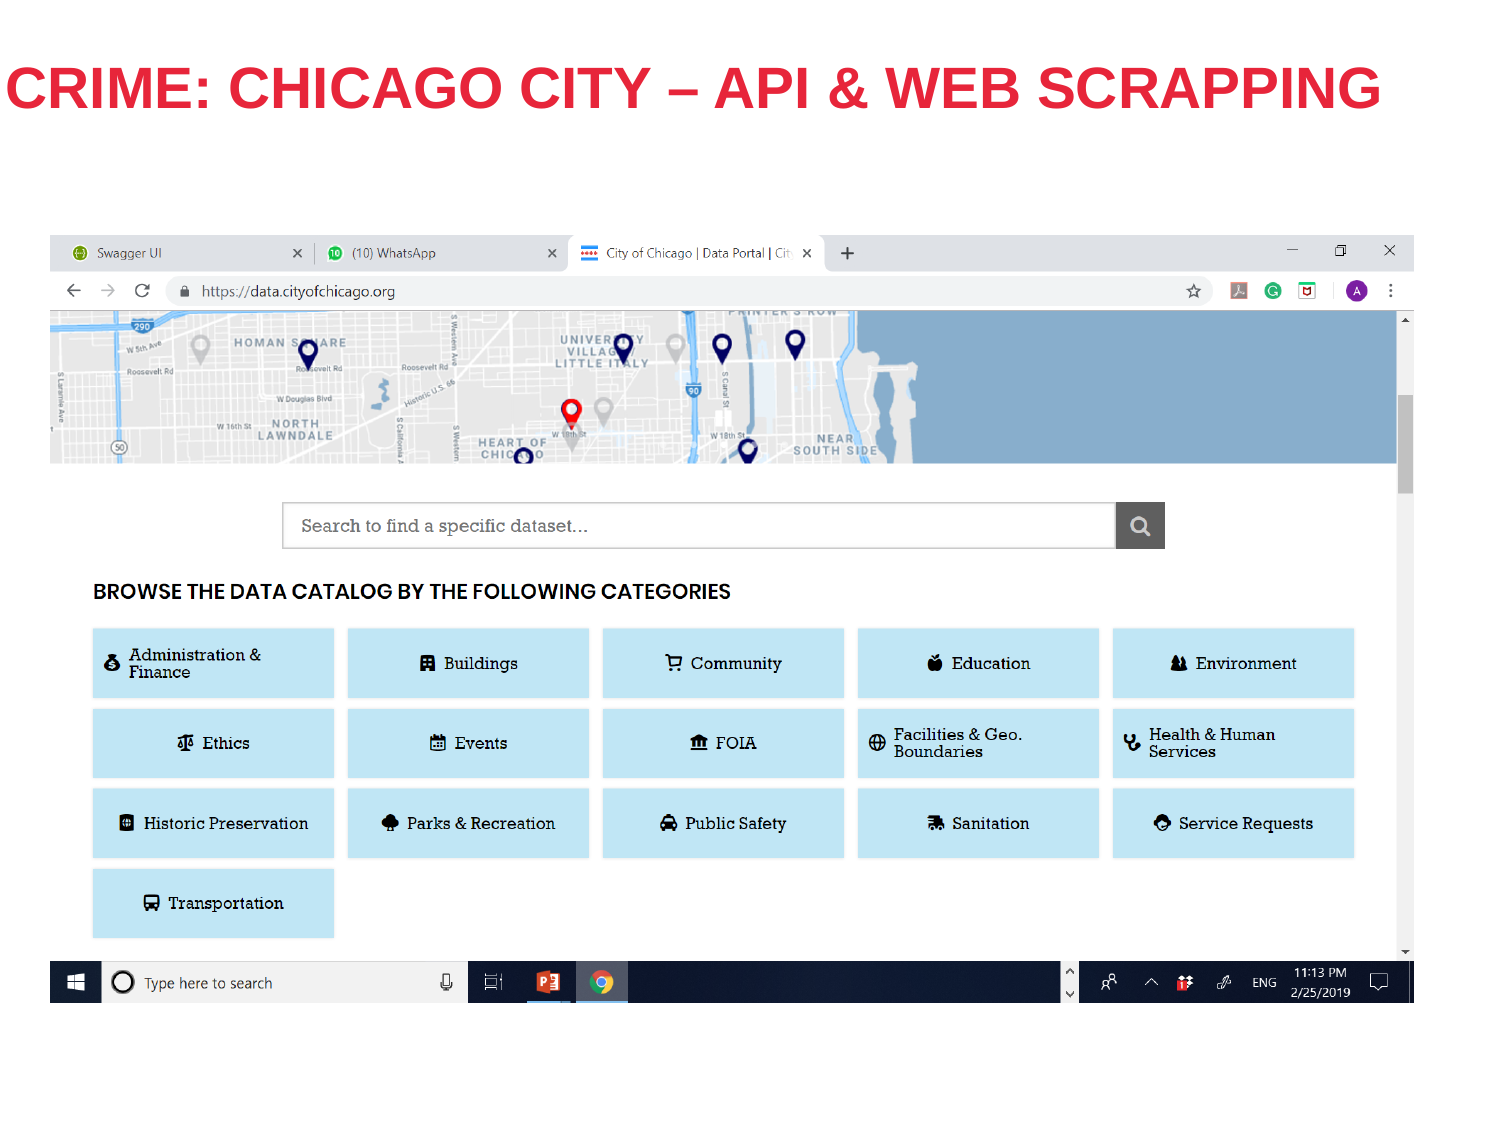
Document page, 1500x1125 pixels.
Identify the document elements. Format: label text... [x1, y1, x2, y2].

text_box CRIME: CHICAGO CITY – API & WEB SCRAPPING [0, 58, 1500, 142]
picture [50, 235, 1414, 1004]
